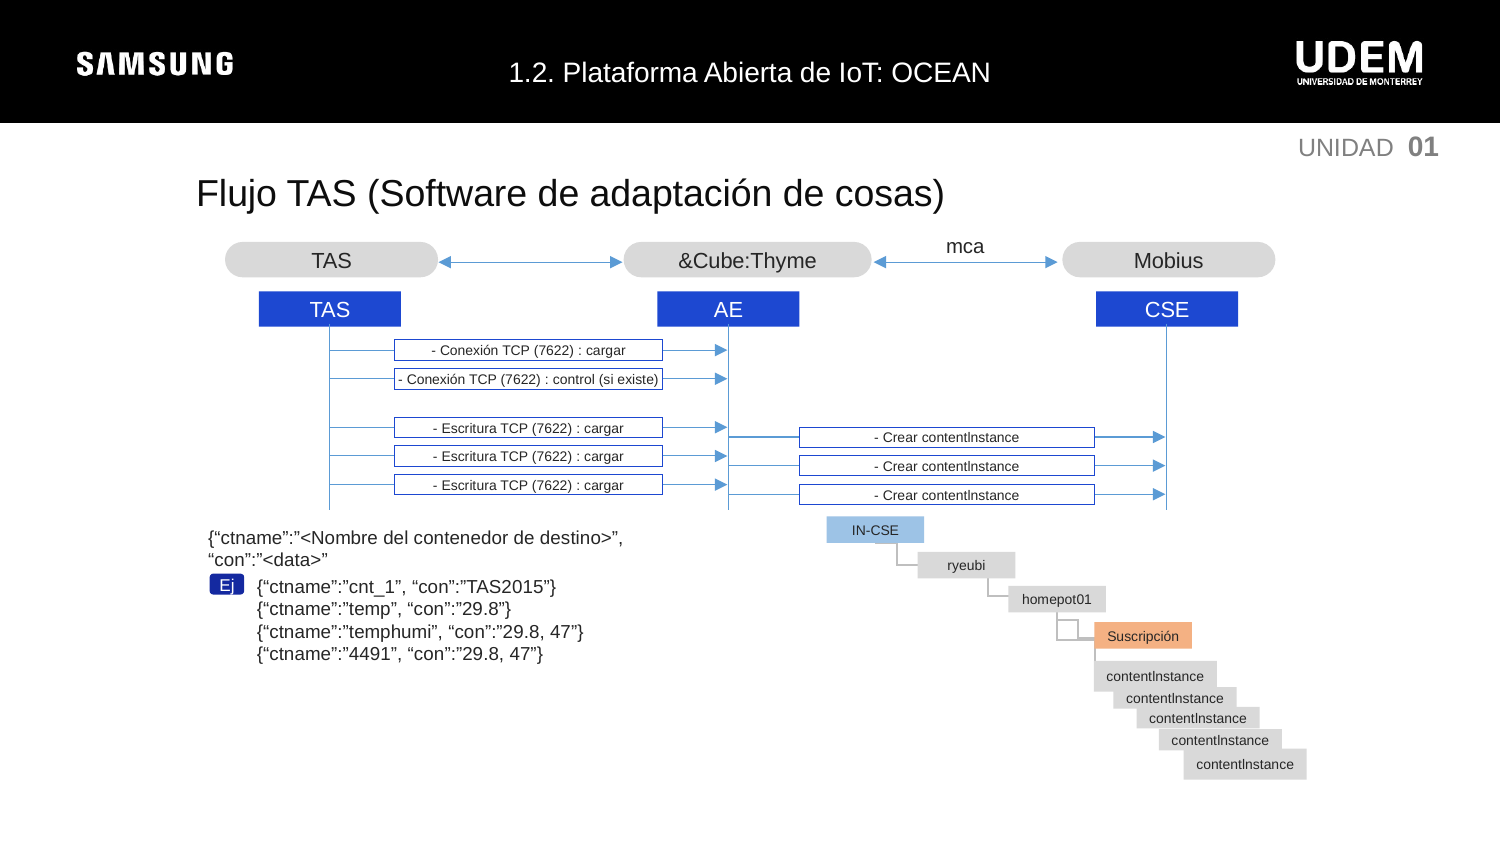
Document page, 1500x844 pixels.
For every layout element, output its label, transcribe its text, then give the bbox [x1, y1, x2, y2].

picture [0, 0, 1500, 844]
text_box Flujo TAS (Software de adaptación de cosas) [195, 168, 1305, 215]
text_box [208, 233, 1307, 780]
text_box 1.2. Plataforma Abierta de IoT: OCEAN [279, 54, 1221, 88]
text_box UNIDAD 01 [1289, 127, 1439, 162]
